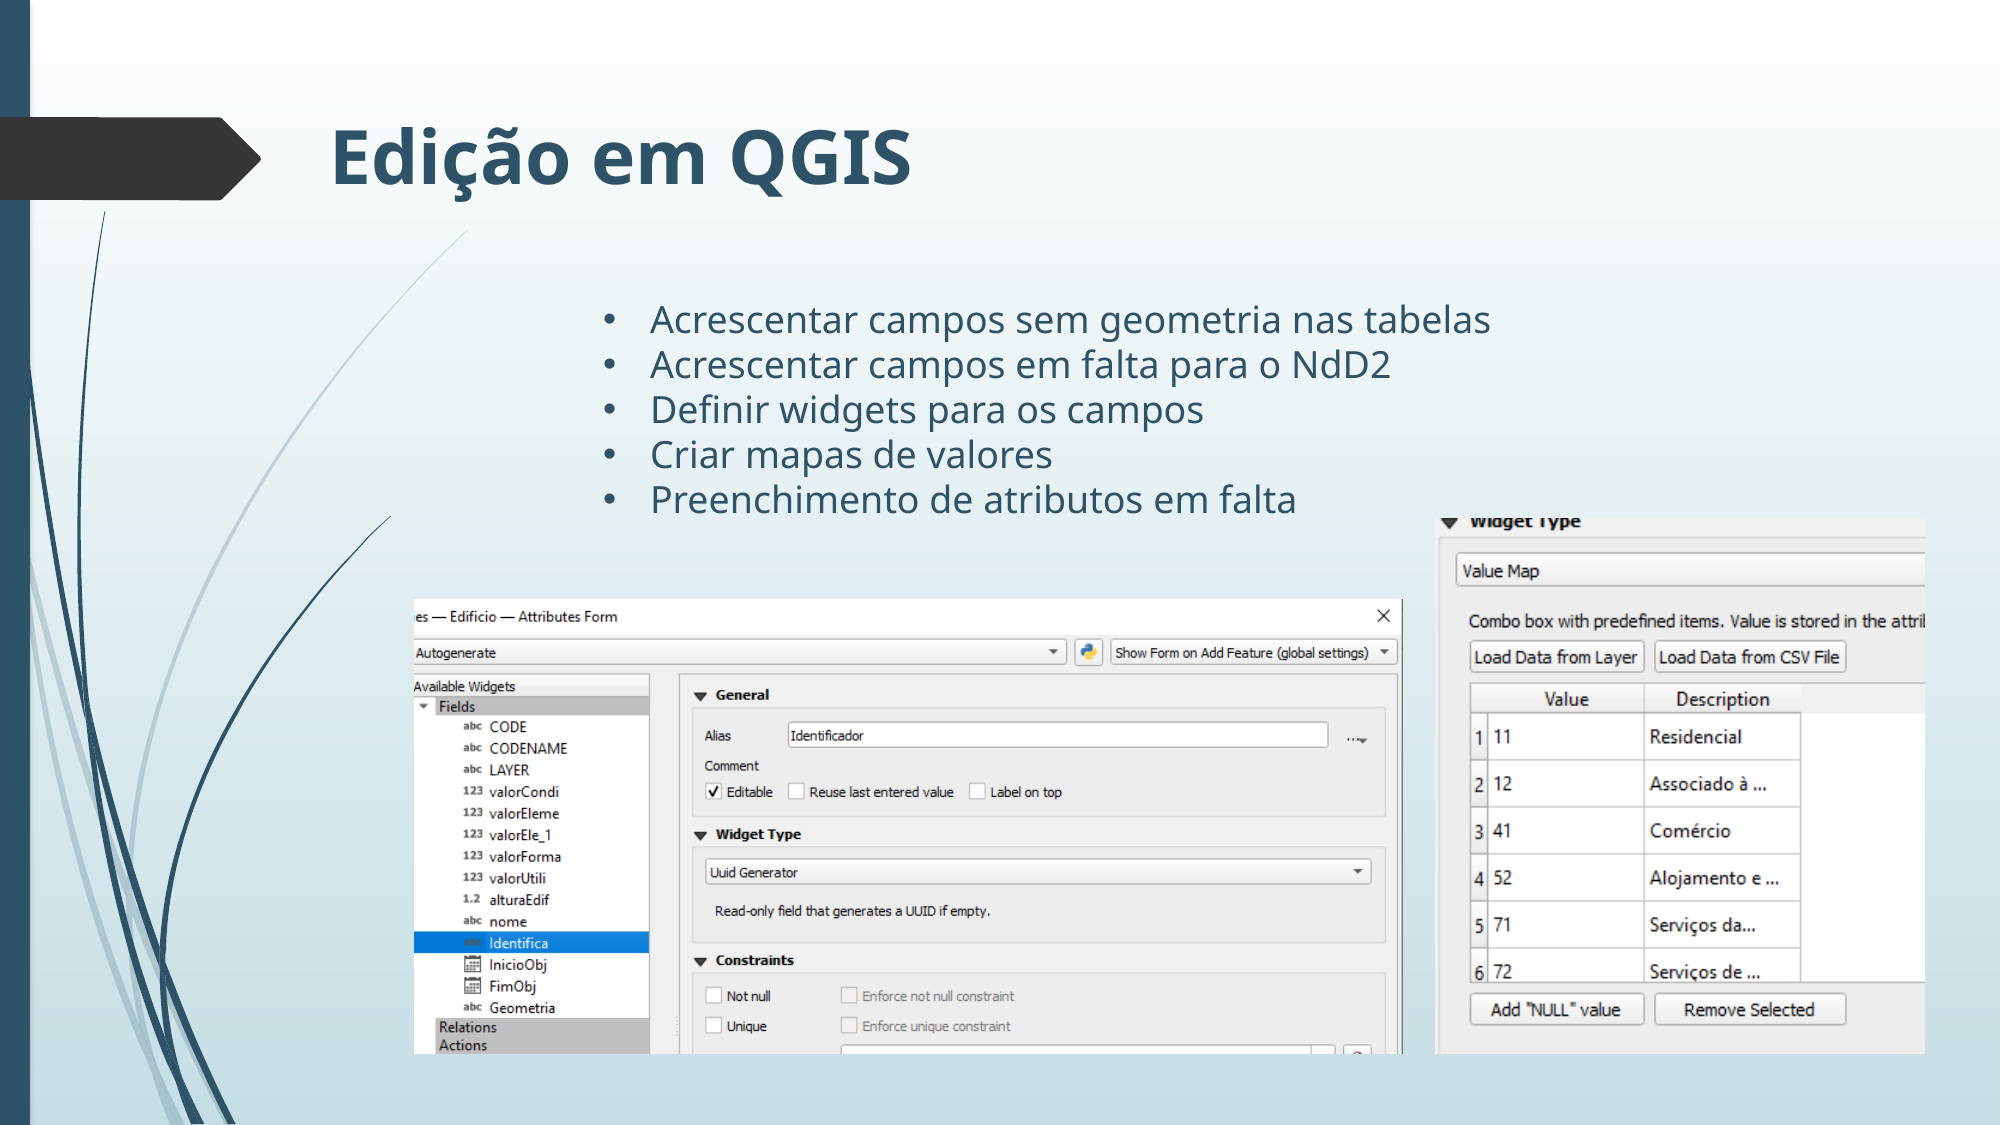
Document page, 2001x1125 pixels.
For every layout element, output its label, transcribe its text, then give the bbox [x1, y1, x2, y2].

text_box Edição em QGIS [314, 102, 1777, 313]
picture [414, 598, 1403, 1054]
picture [1434, 518, 1926, 1054]
text_box Acrescentar campos sem geometria nas tabelas Acrescentar campos em falta para o NdD2 Definir widgets para os campos Criar mapas de valores Preenchimento de atributos em falta [588, 288, 1680, 529]
